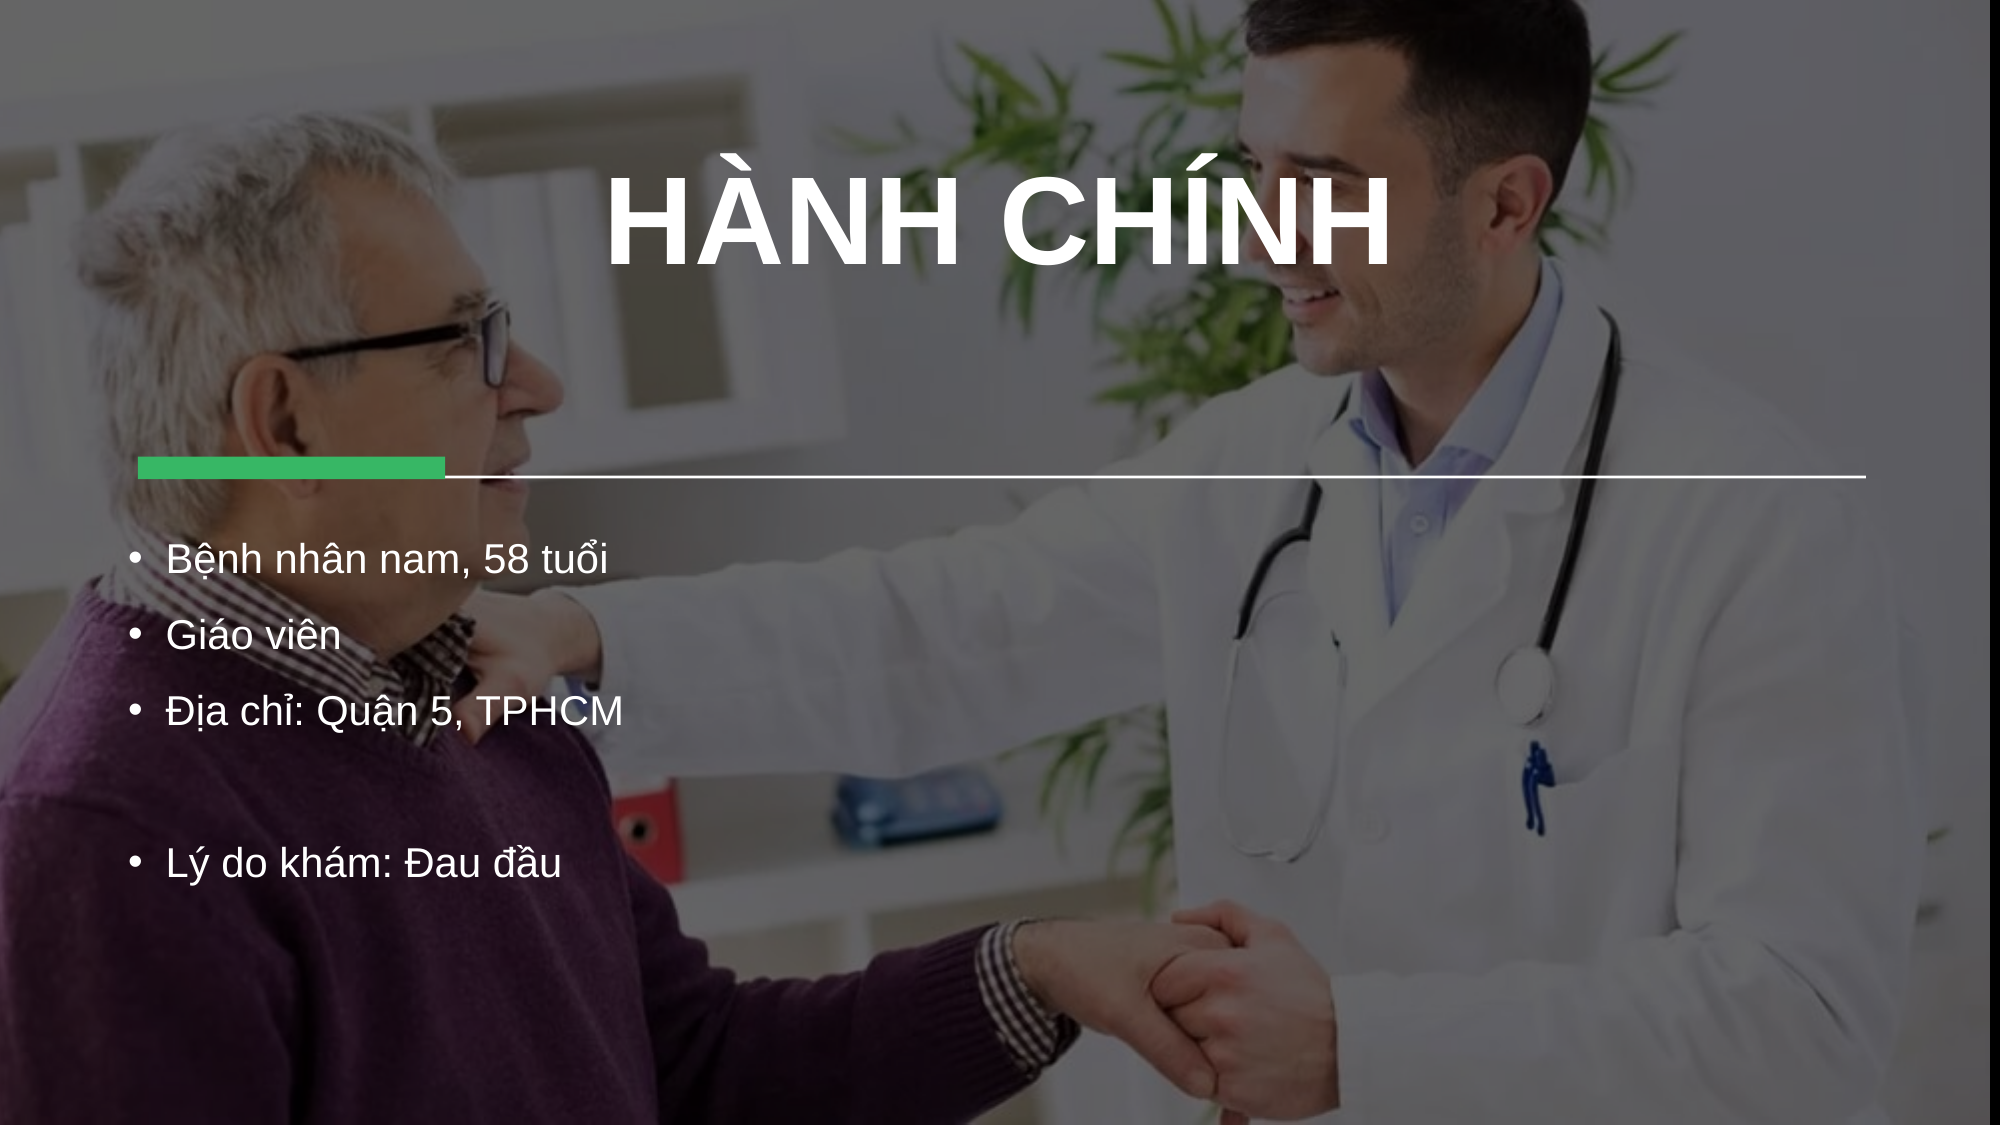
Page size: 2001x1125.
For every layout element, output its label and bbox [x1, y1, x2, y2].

picture [0, 0, 1990, 1125]
text_box [1990, 0, 2000, 1125]
